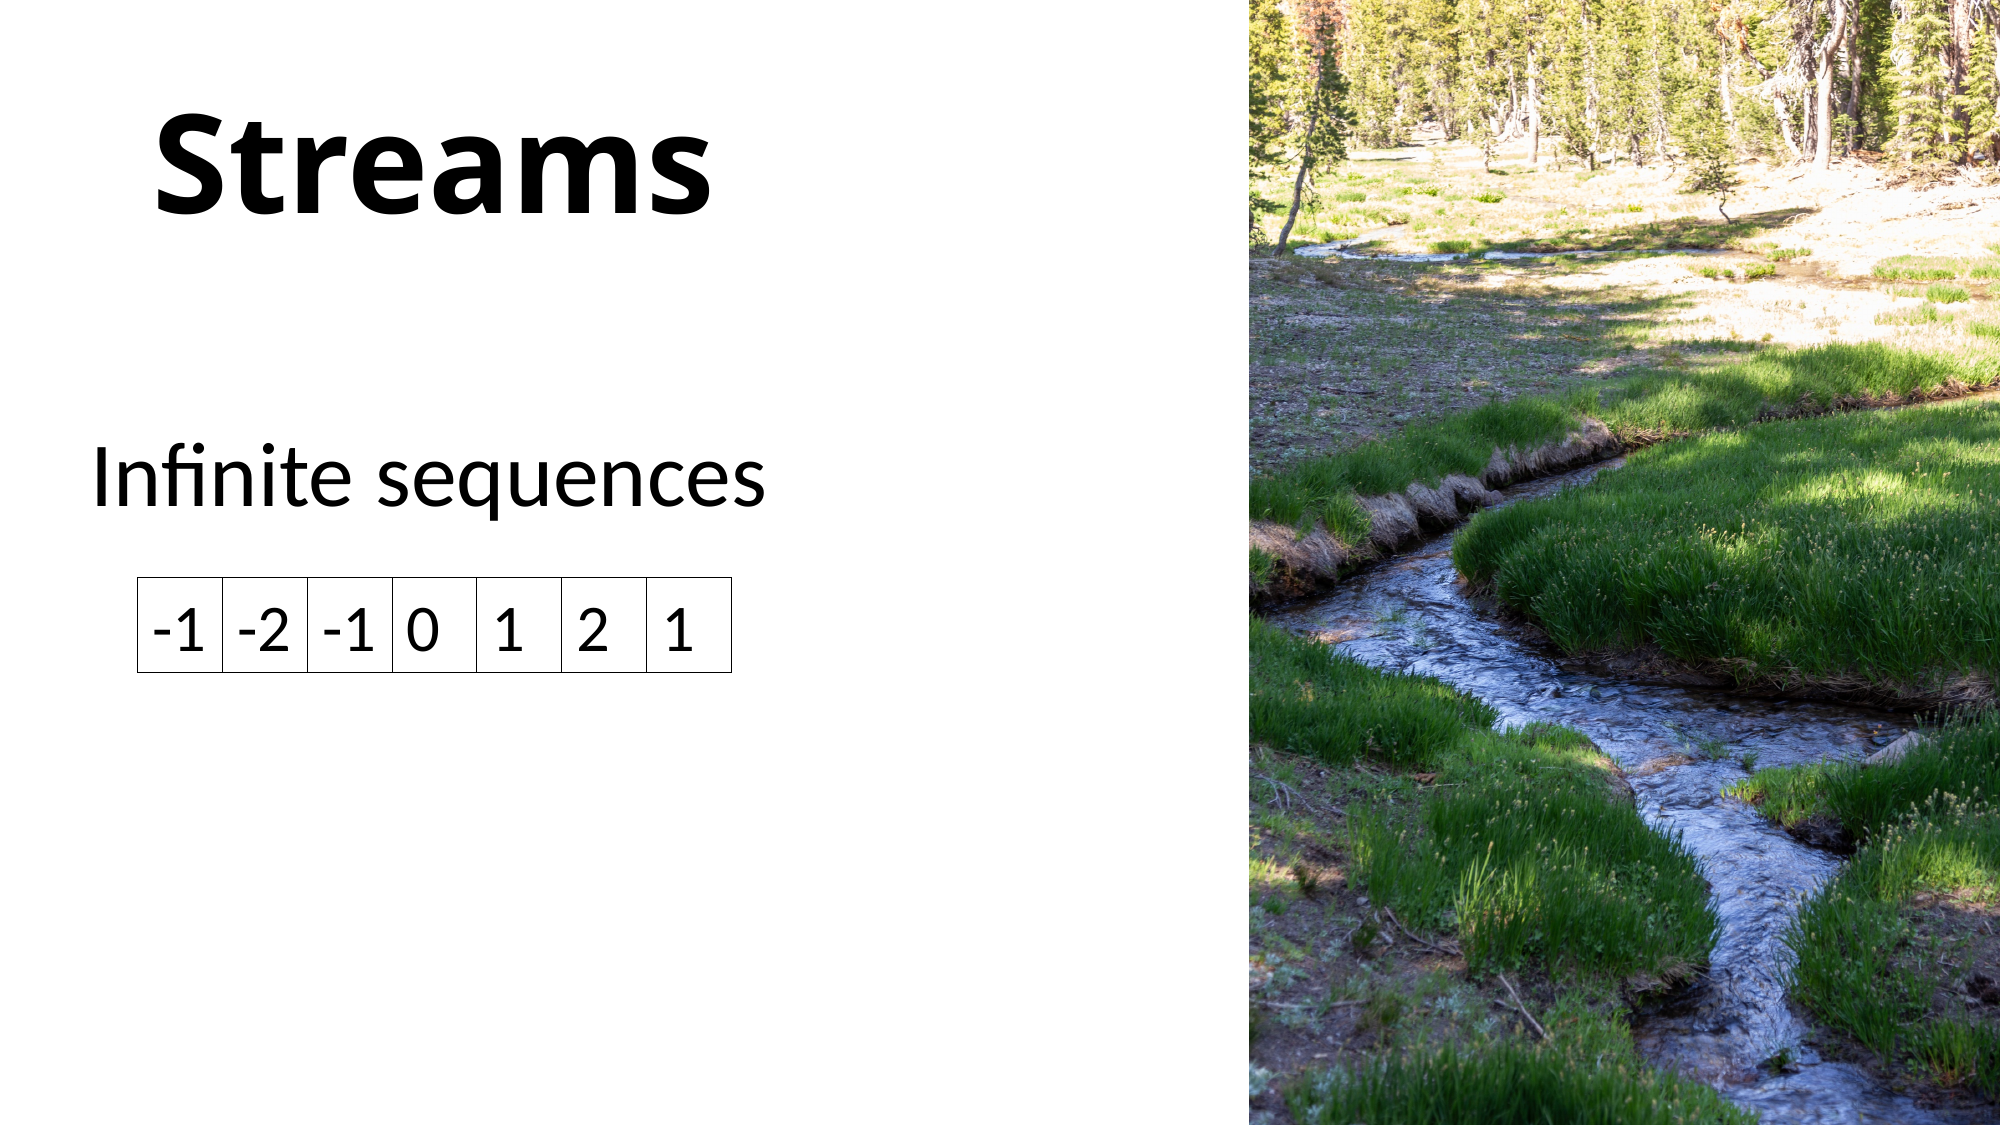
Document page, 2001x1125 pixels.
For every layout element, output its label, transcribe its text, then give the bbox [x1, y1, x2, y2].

list Infinite sequences [75, 419, 1249, 1087]
picture [1249, 0, 2000, 1125]
title Streams [137, 59, 1249, 278]
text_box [137, 577, 732, 674]
